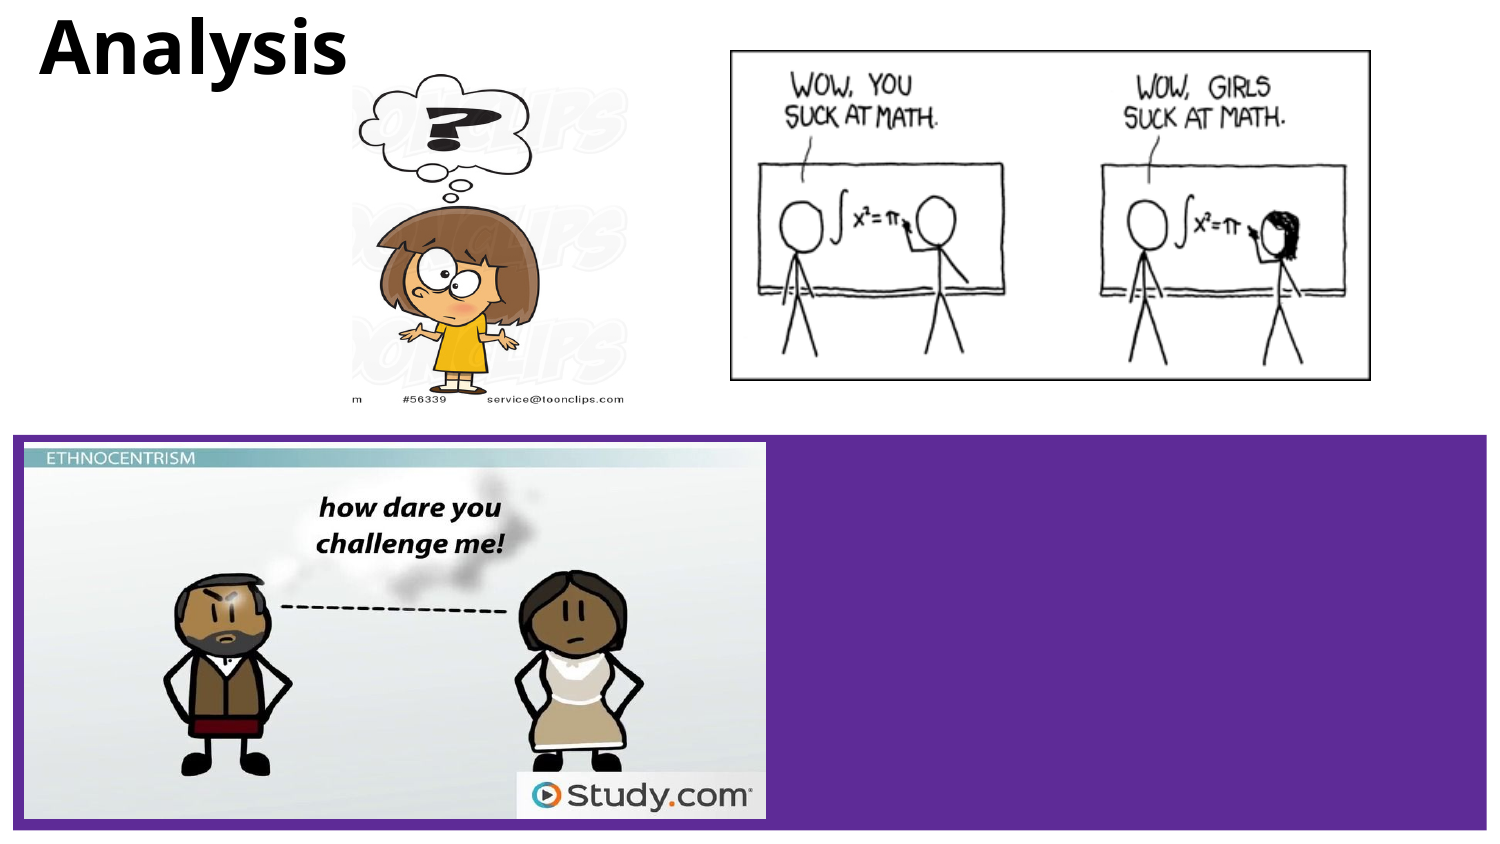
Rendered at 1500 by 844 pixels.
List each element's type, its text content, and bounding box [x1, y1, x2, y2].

picture [352, 74, 699, 405]
picture [24, 442, 767, 819]
title Analysis [24, 17, 1423, 105]
picture [729, 50, 1372, 381]
